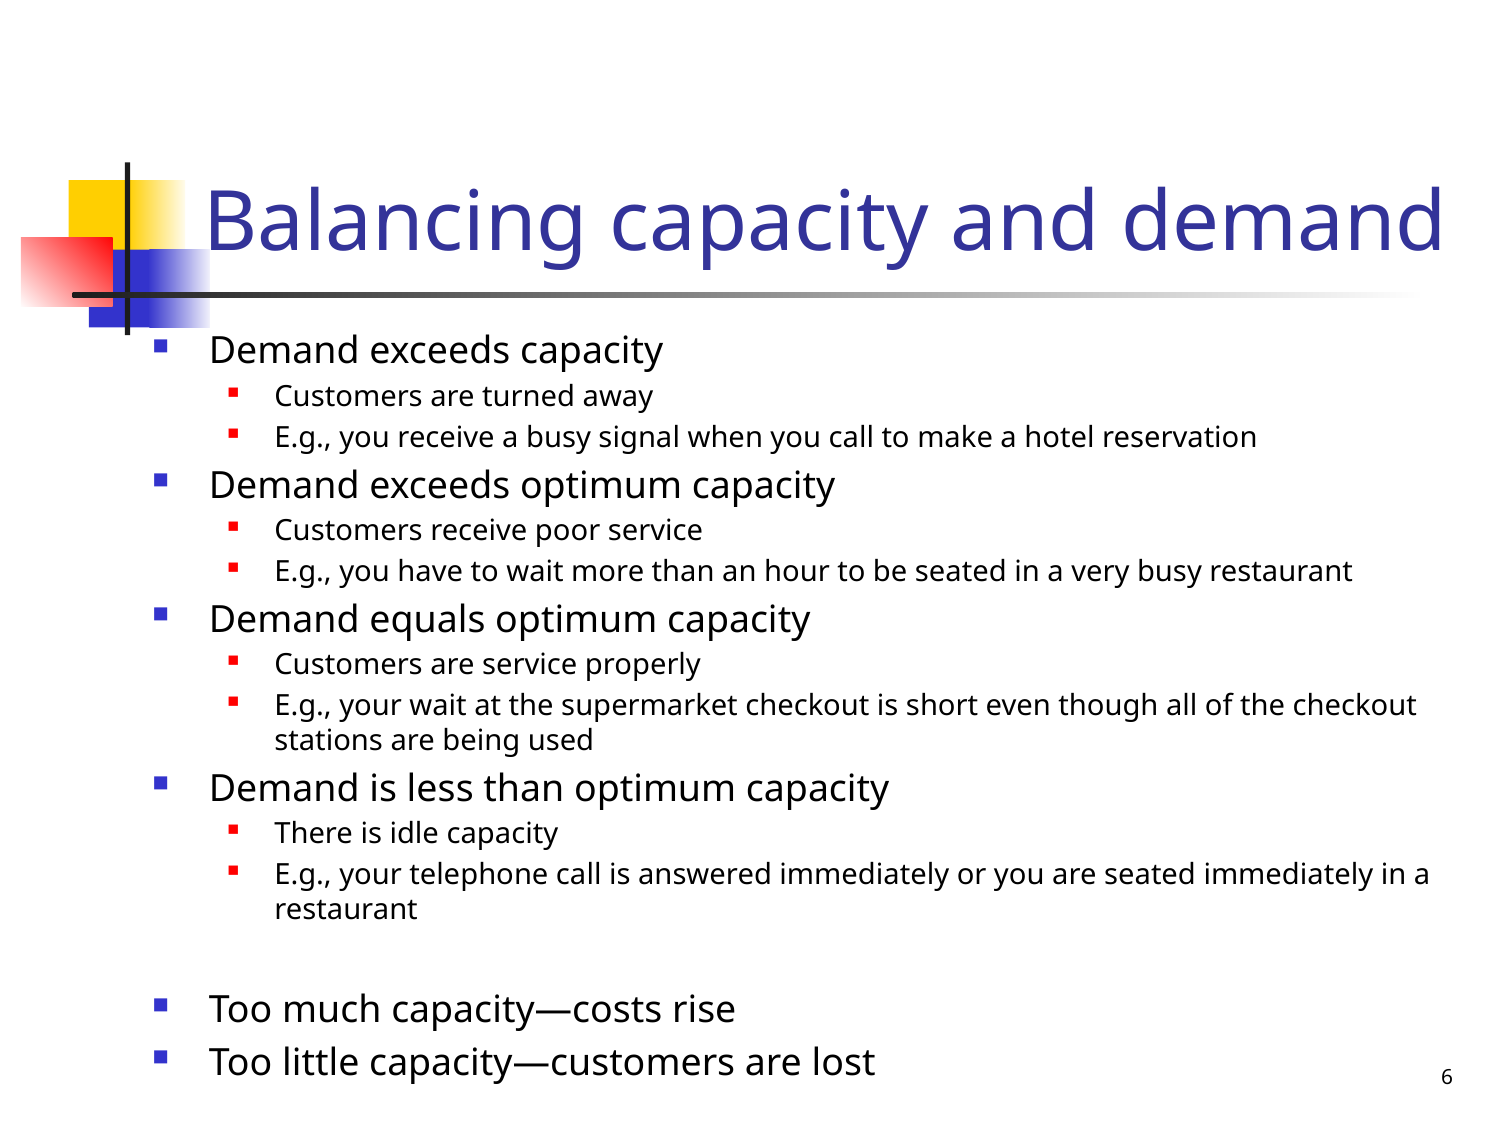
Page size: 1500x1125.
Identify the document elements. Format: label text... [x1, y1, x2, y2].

slide_number 6 [1154, 1023, 1468, 1100]
title Balancing capacity and demand [188, 34, 1468, 276]
list Demand exceeds capacity Customers are turned away E.g., you receive a busy signal when you call to make a hotel reservation Demand exceeds optimum capacity Customers receive poor service E.g., you have to wait more than an hour to be seated in a very busy restaurant Demand equals optimum capacity Customers are service properly E.g., your wait at the supermarket checkout is short even though all of the checkout stations are being used Demand is less than optimum capacity There is idle capacity E.g., your telephone call is answered immediately or you are seated immediately in a restaurant Too much capacity—costs rise Too little capacity—customers are lost [137, 318, 1470, 1101]
